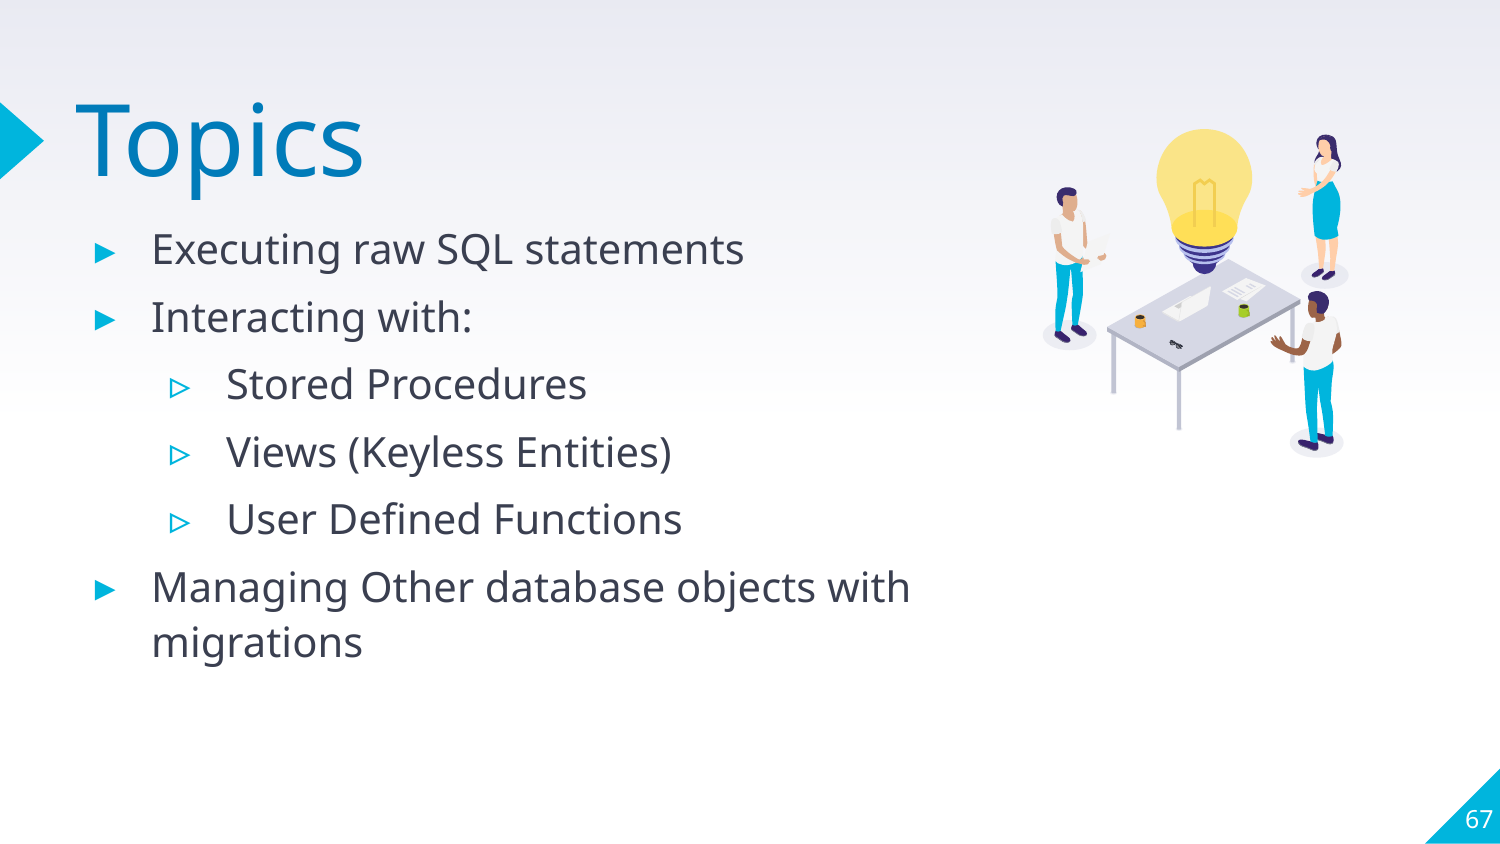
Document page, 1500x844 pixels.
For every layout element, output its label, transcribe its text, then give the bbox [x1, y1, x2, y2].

title Topics [75, 99, 1001, 277]
slide_number 67 [1418, 760, 1494, 838]
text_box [1042, 128, 1350, 458]
list Executing raw SQL statements Interacting with: Stored Procedures Views (Keyless Entities) User Defined Functions Managing Other database objects with migrations [76, 217, 1096, 667]
